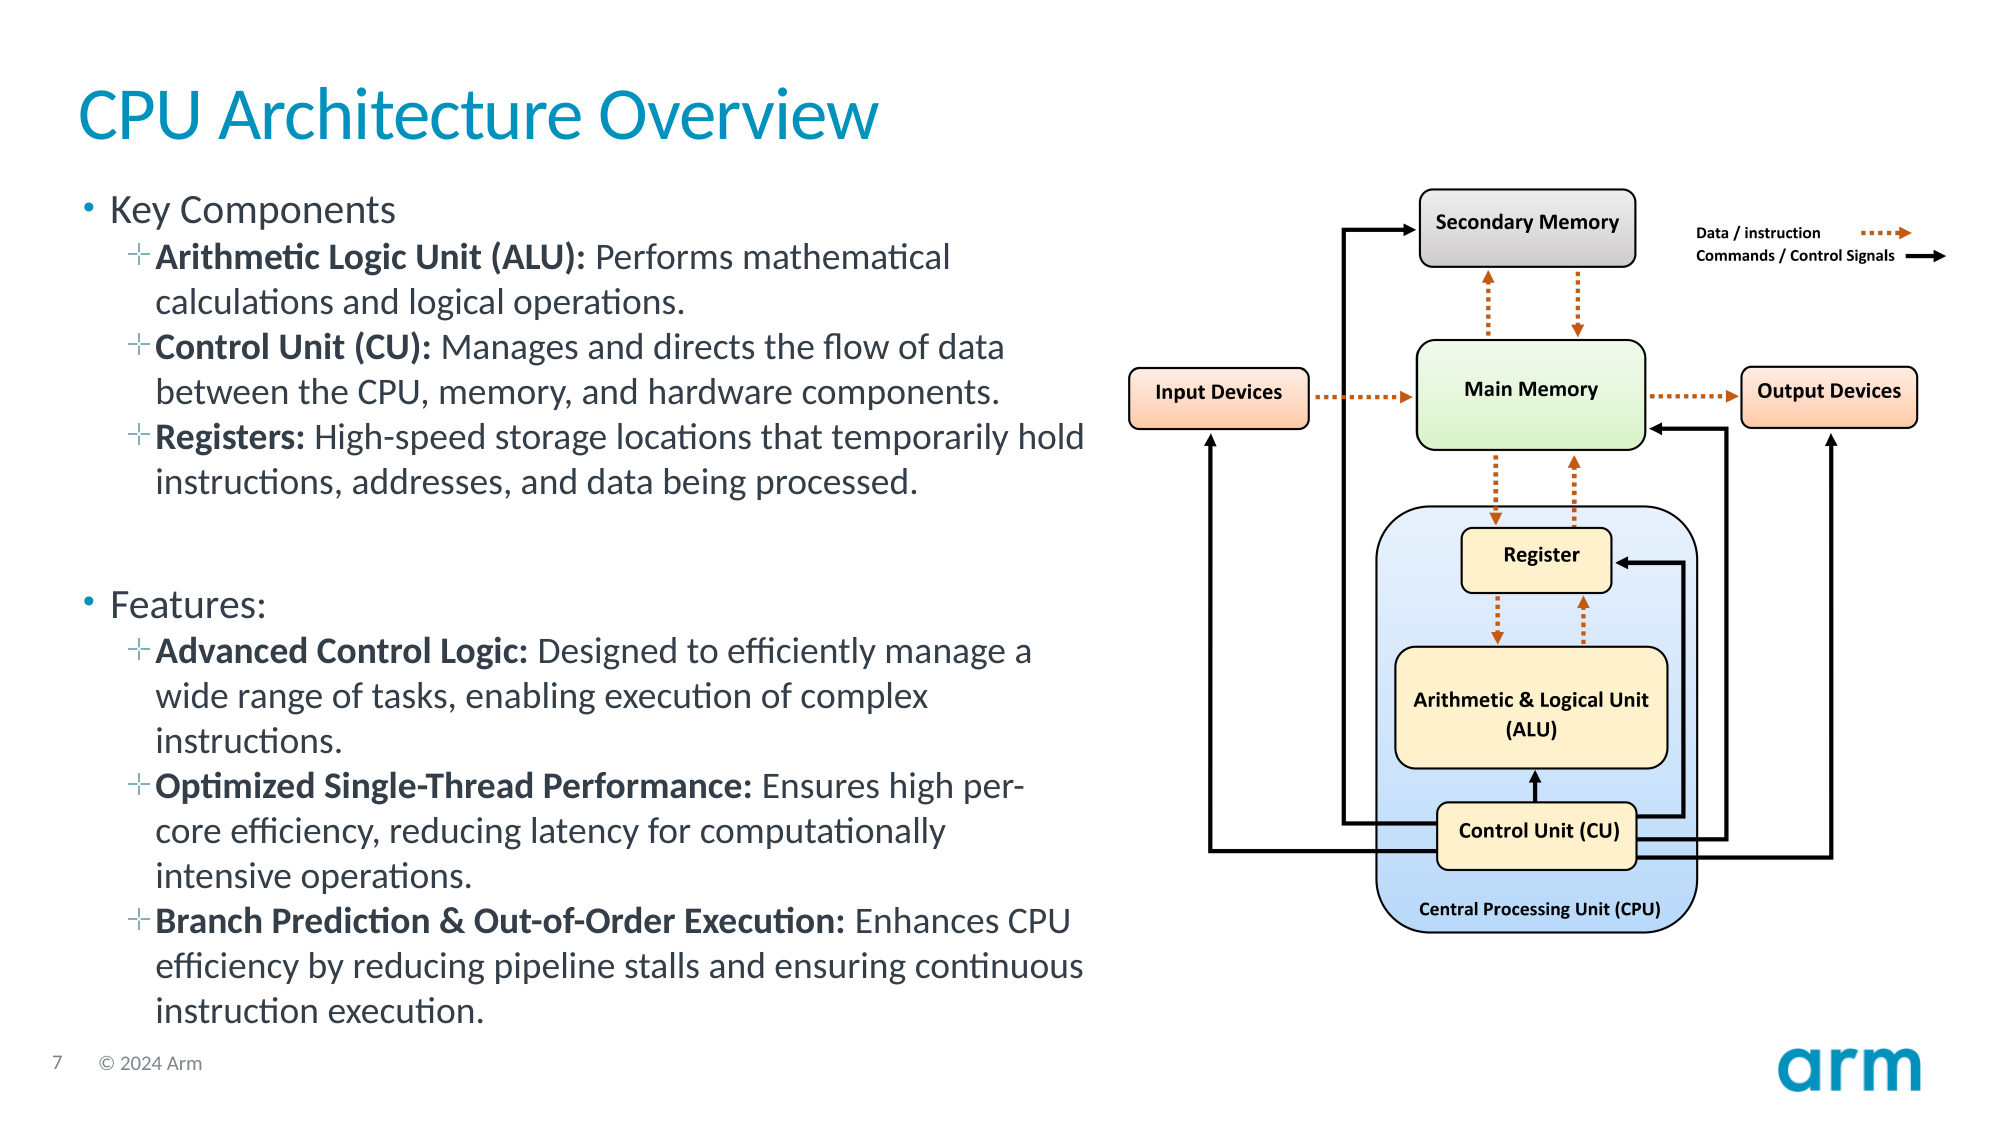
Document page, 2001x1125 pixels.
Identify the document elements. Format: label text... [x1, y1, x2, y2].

list Key Components Arithmetic Logic Unit (ALU): Performs mathematical calculations and logical operations. Control Unit (CU): Manages and directs the flow of data between the CPU, memory, and hardware components. Registers: High-speed storage locations that temporarily hold instructions, addresses, and data being processed. Features: Advanced Control Logic: Designed to efficiently manage a wide range of tasks, enabling execution of complex instructions. Optimized Single-Thread Performance: Ensures high per-core efficiency, reducing latency for computationally intensive operations. Branch Prediction & Out-of-Order Execution: Enhances CPU efficiency by reducing pipeline stalls and ensuring continuous instruction execution. [0, 131, 1087, 1125]
picture [128, 638, 150, 660]
picture [128, 333, 150, 355]
picture [128, 908, 150, 930]
picture [128, 243, 150, 265]
picture [1777, 1047, 1922, 1093]
title CPU Architecture Overview [78, 78, 1922, 186]
picture [128, 773, 150, 795]
picture [1106, 177, 1963, 948]
picture [128, 423, 150, 445]
